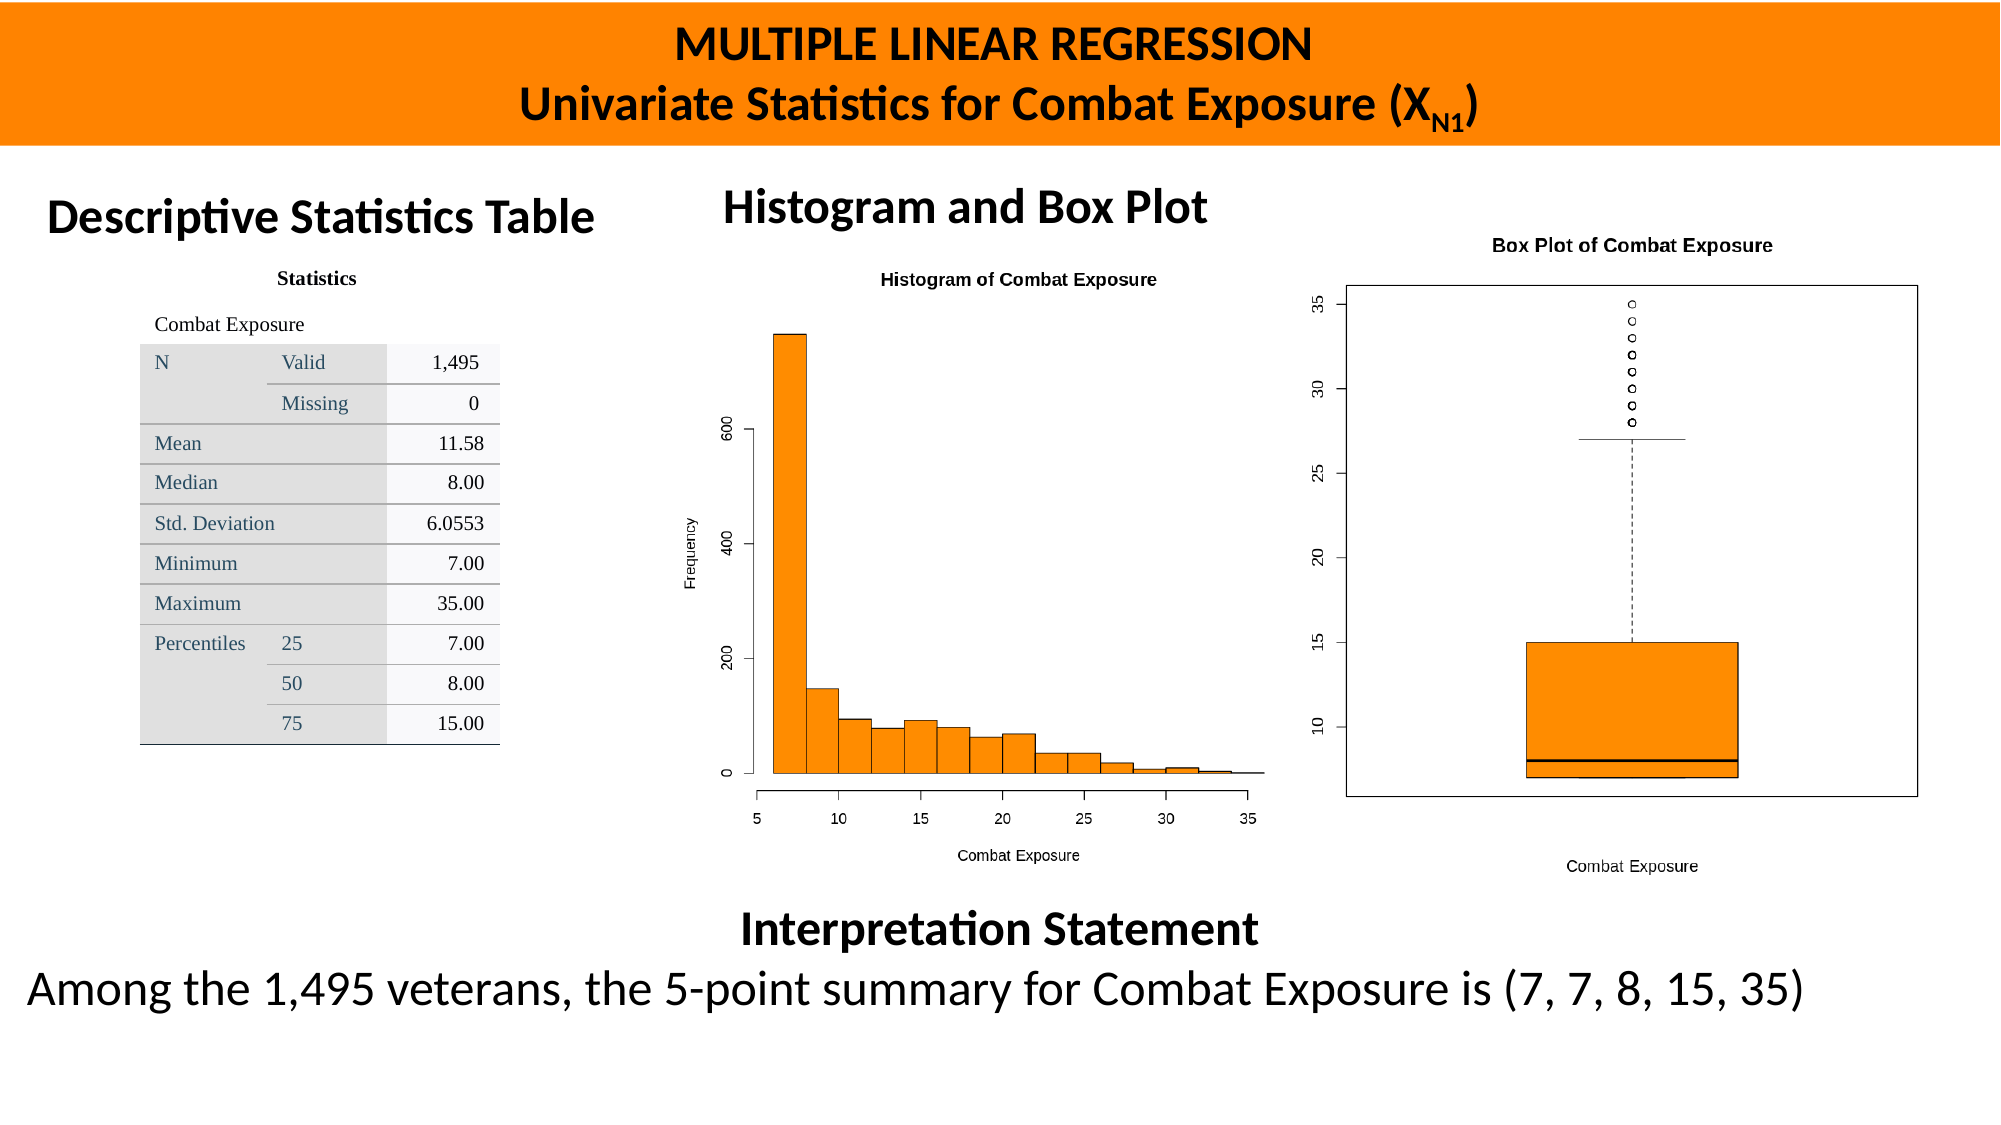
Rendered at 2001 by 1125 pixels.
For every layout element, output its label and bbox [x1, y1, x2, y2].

table_cell [140, 585, 500, 624]
table_cell [140, 545, 500, 583]
table_cell [140, 465, 500, 503]
text_box [11, 887, 1989, 1023]
picture [678, 204, 1959, 897]
table_cell [140, 625, 500, 744]
table_cell [140, 304, 500, 423]
text_box [32, 176, 623, 251]
text_box [0, 2, 2000, 146]
table_cell [140, 505, 500, 543]
table_cell [140, 425, 500, 463]
table_header [140, 252, 500, 304]
text_box [708, 166, 1225, 241]
